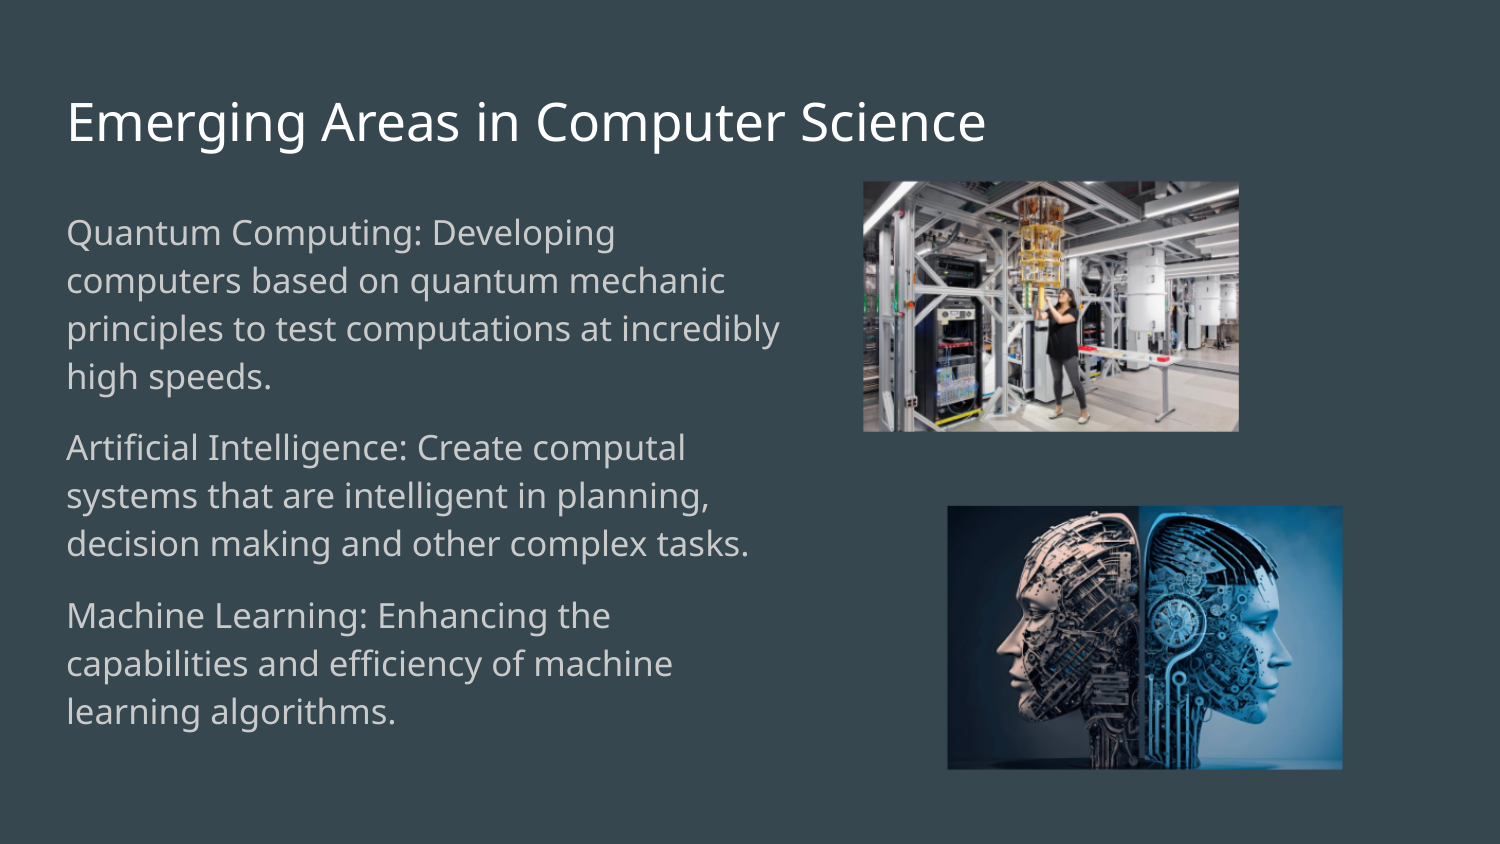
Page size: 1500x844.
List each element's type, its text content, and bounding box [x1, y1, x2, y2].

picture [839, 166, 1369, 794]
title Emerging Areas in Computer Science [51, 72, 1449, 167]
list Quantum Computing: Developing computers based on quantum mechanic principles to test computations at incredibly high speeds. Artificial Intelligence: Create computal systems that are intelligent in planning, decision making and other complex tasks. Machine Learning: Enhancing the capabilities and efficiency of machine learning algorithms. [51, 189, 813, 750]
